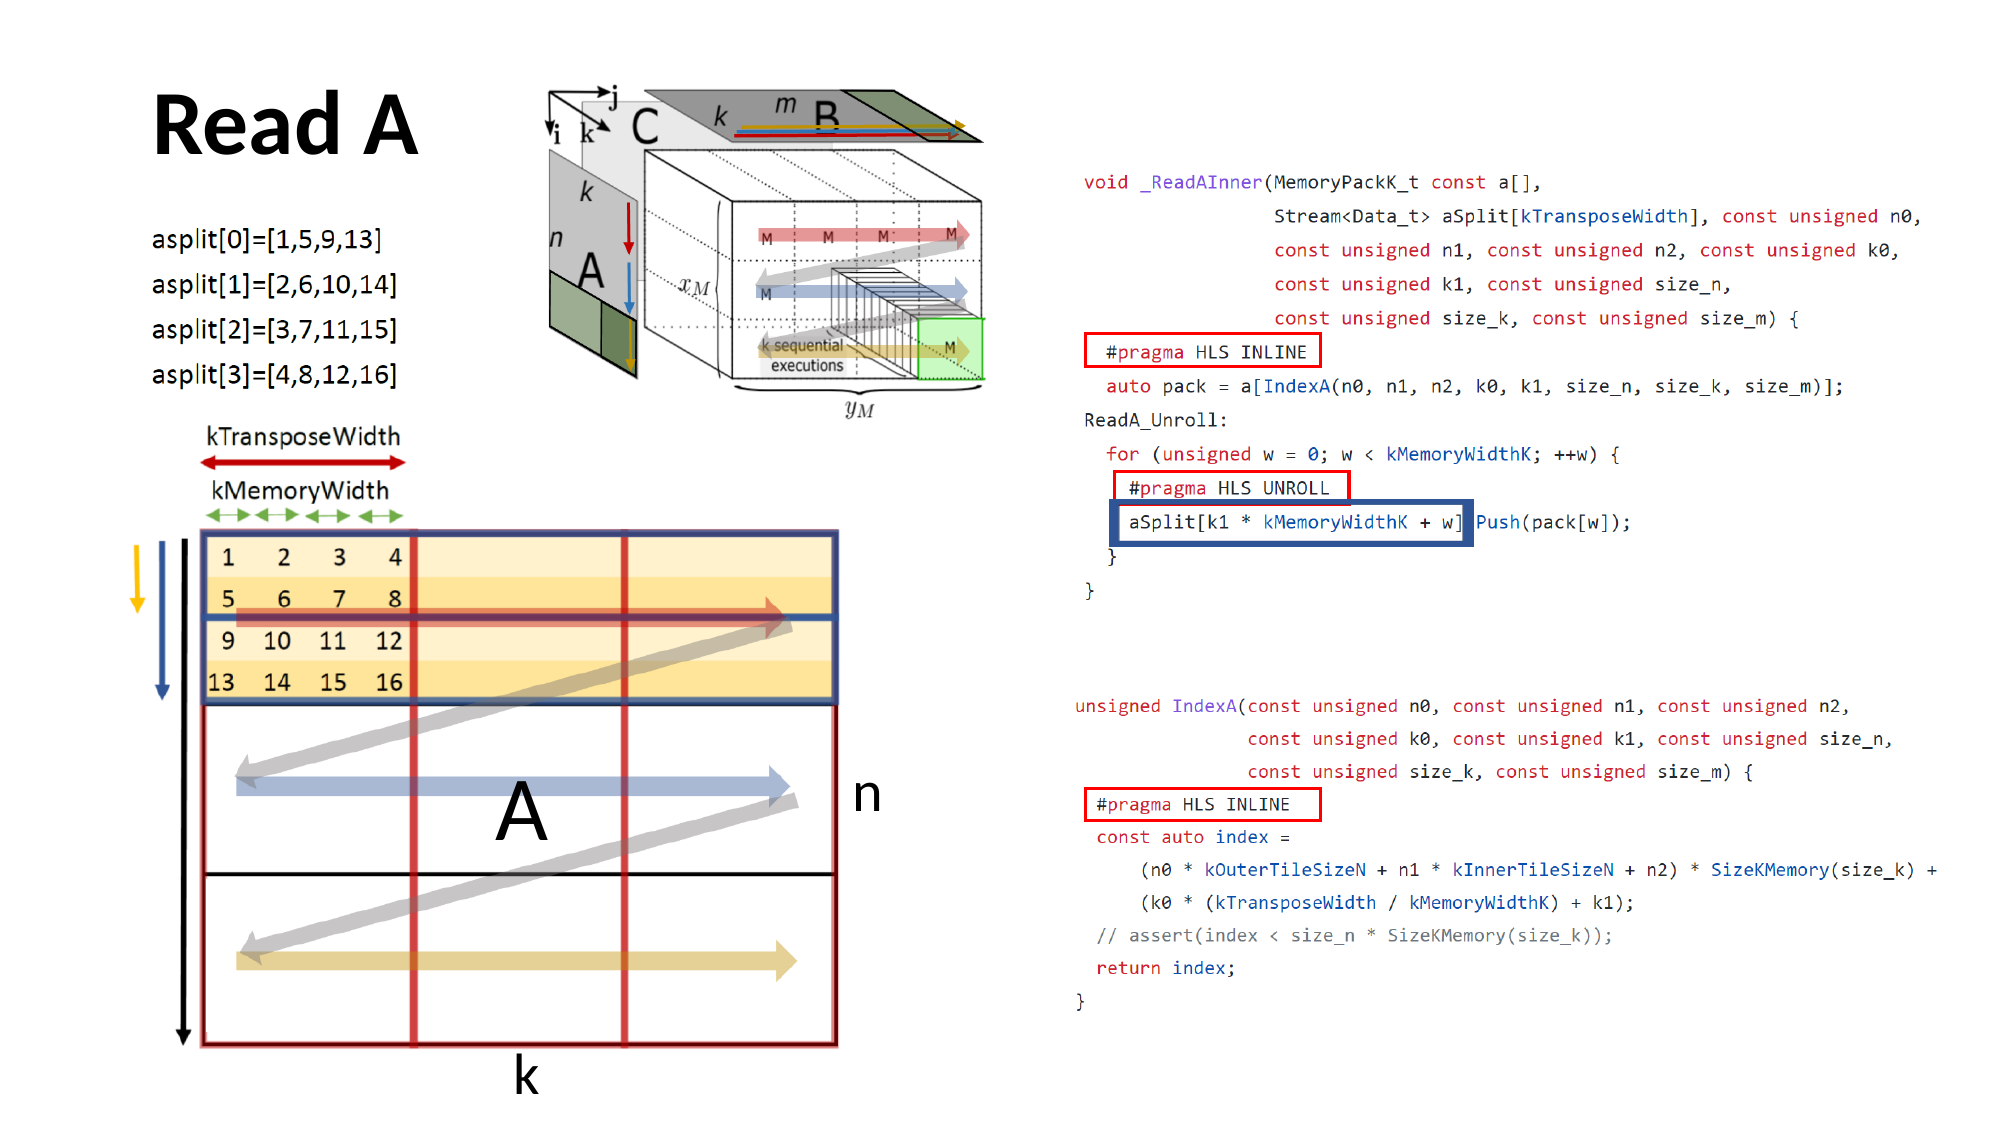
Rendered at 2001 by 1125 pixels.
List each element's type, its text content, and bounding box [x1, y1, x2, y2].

text_box k [498, 1055, 566, 1114]
picture [1063, 165, 1949, 610]
picture [137, 209, 406, 400]
picture [1063, 682, 1958, 1020]
title Read A [137, 59, 1863, 190]
picture [101, 70, 1000, 1055]
text_box n [872, 745, 905, 831]
